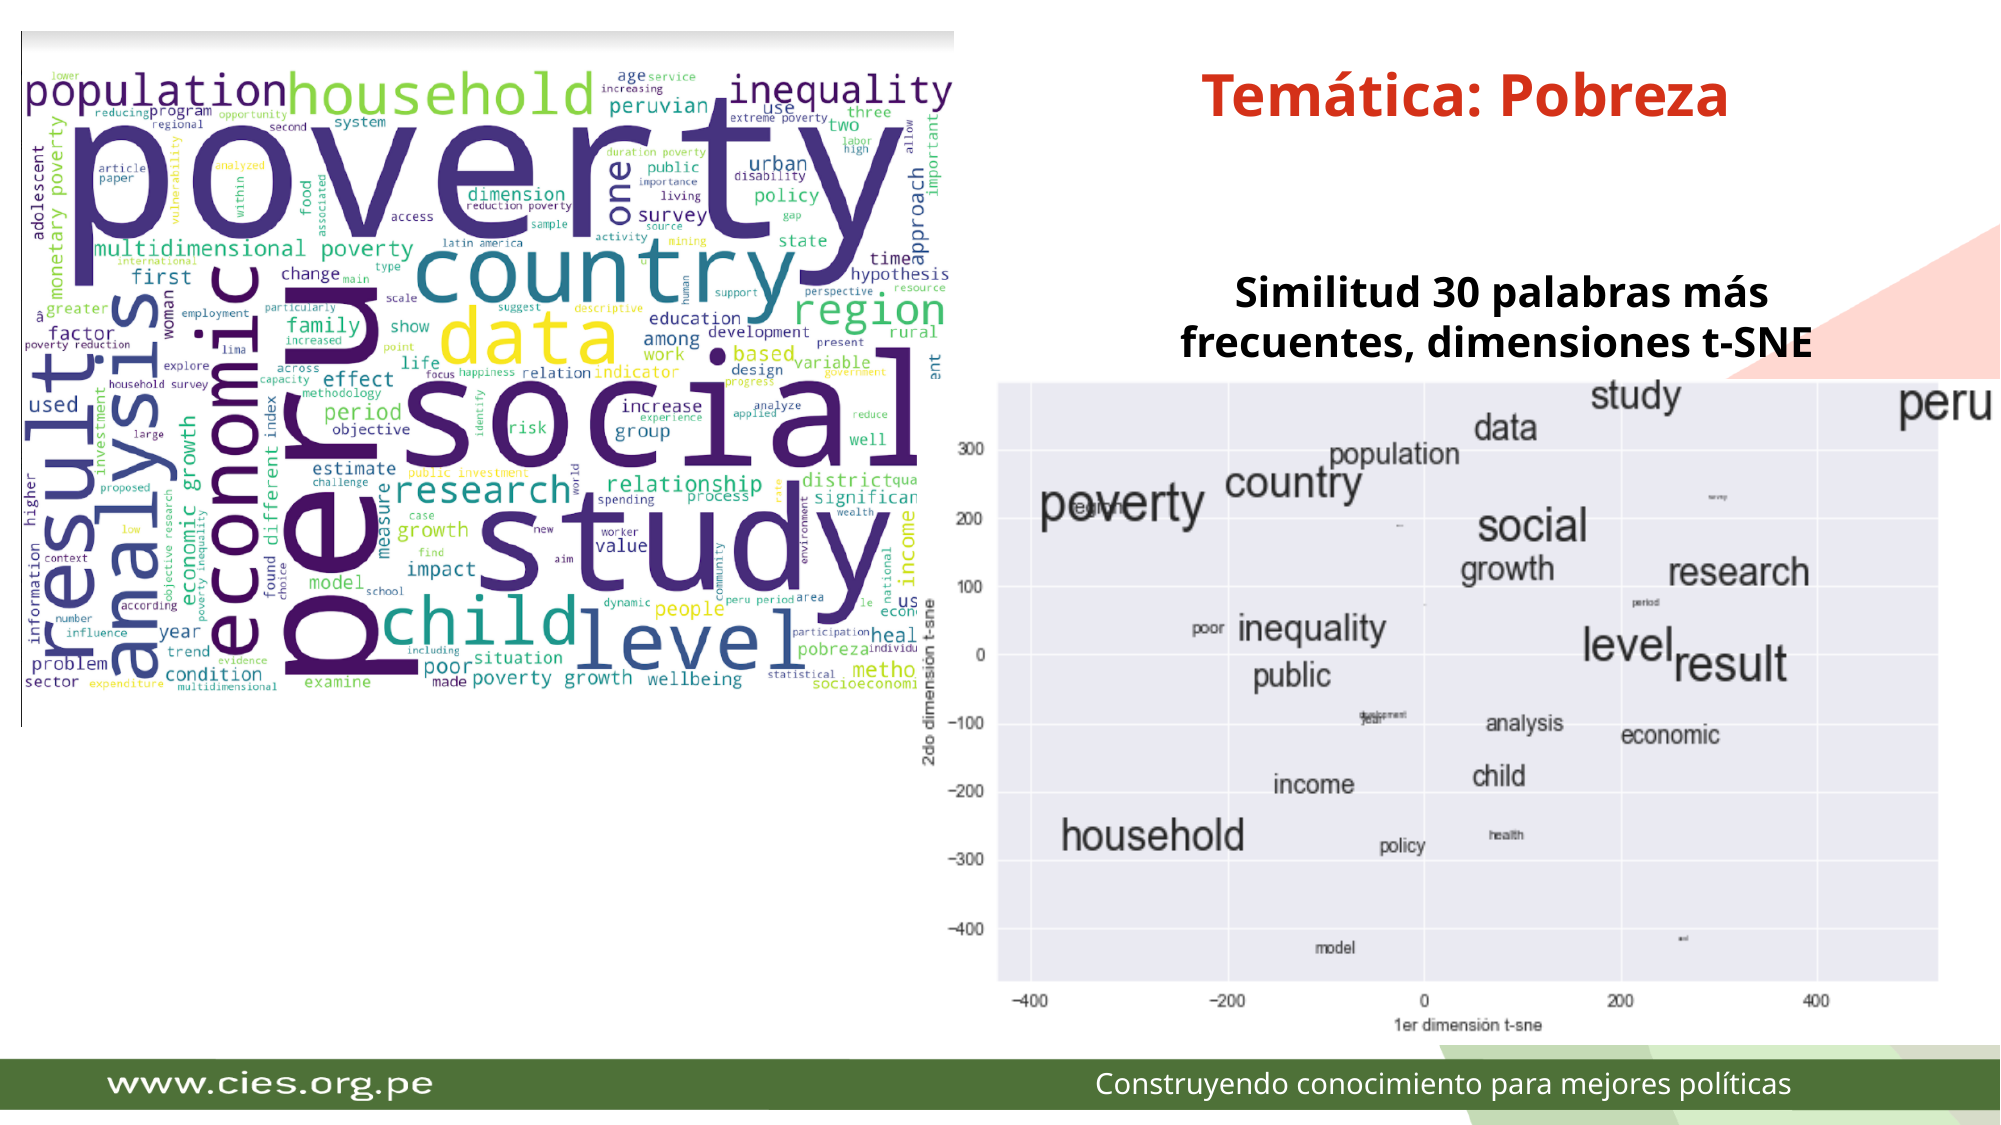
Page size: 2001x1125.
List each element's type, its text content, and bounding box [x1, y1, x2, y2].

title Temática: Pobreza [999, 24, 1933, 162]
picture [0, 31, 2000, 1125]
text_box Similitud 30 palabras más frecuentes, dimensiones t-SNE [1097, 257, 1907, 377]
